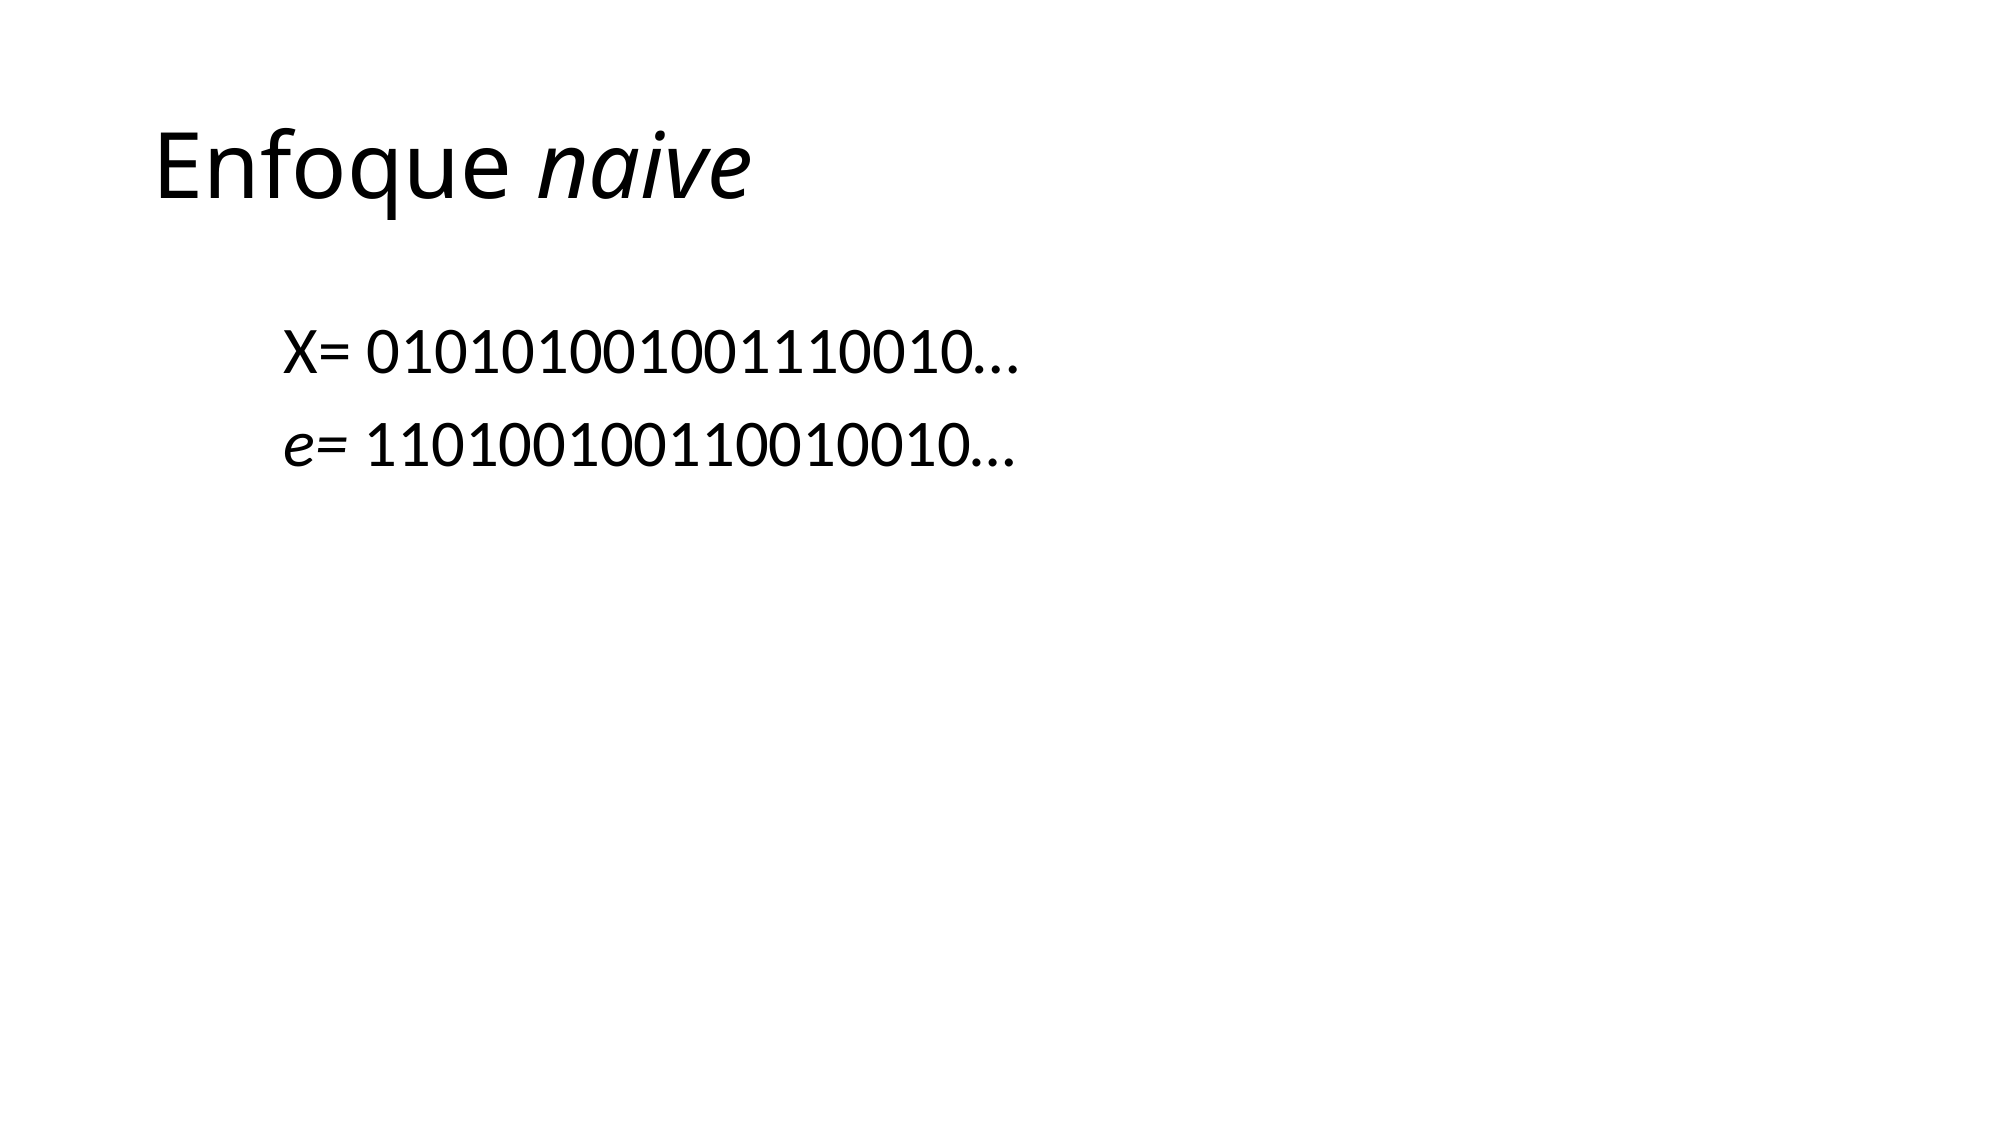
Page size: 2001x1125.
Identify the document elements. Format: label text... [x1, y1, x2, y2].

title Enfoque naive [137, 59, 1863, 278]
text_box X= 010101001001110010… e= 110100100110010010… [268, 308, 1230, 644]
